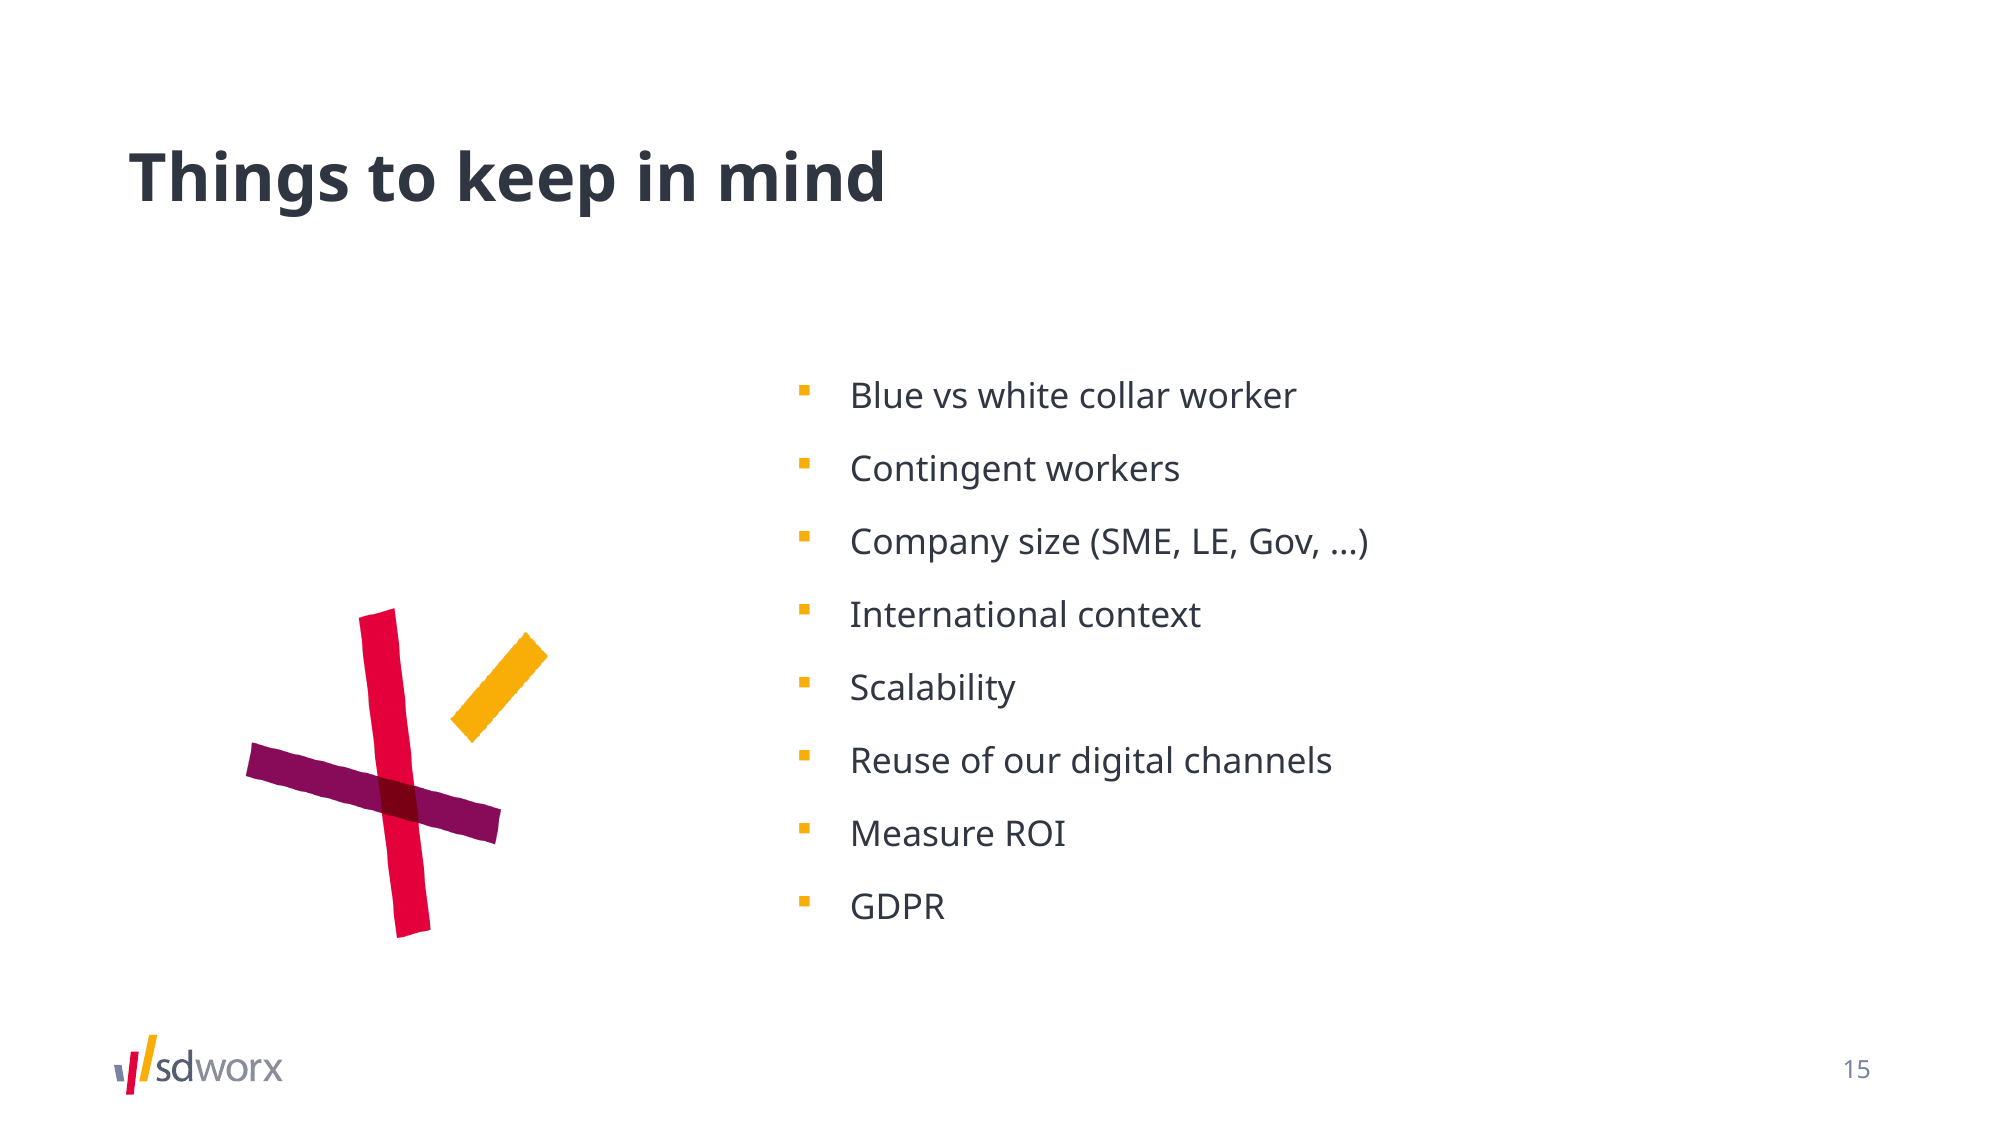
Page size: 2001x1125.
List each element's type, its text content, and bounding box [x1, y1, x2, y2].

slide_number 15 [1803, 1046, 1886, 1094]
picture [245, 608, 548, 938]
list Blue vs white collar worker Contingent workers Company size (SME, LE, Gov, …) International context Scalability Reuse of our digital channels Measure ROI GDPR [781, 353, 1628, 938]
title Things to keep in mind [114, 91, 1886, 269]
